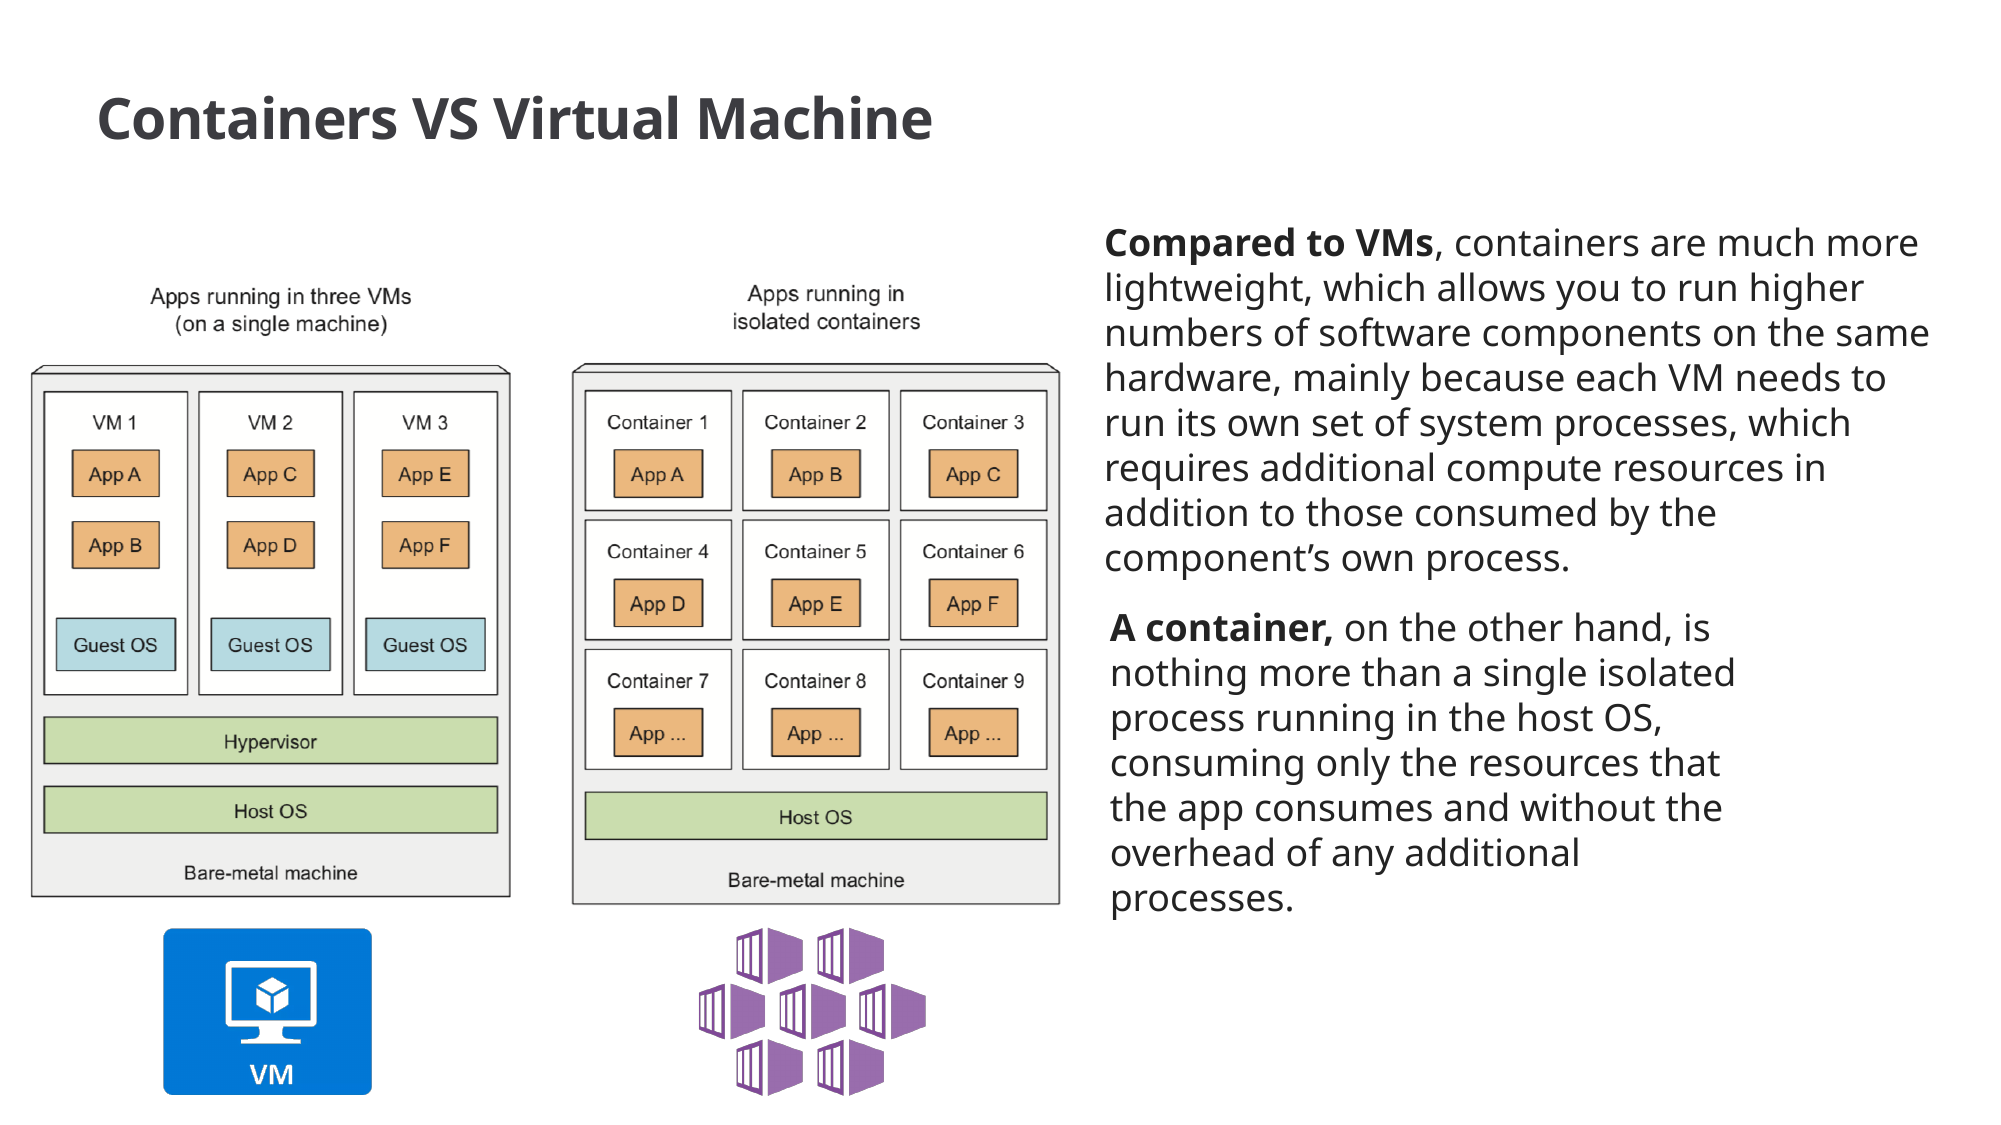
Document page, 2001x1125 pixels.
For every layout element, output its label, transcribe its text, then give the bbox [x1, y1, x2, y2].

picture [550, 273, 1074, 1125]
text_box A container, on the other hand, is nothing more than a single isolated process running in the host OS, consuming only the resources that the app consumes and without the overhead of any additional processes. [1094, 596, 1756, 926]
picture [0, 273, 536, 1117]
title Containers VS Virtual Machine [96, 75, 1904, 166]
text_box Compared to VMs, containers are much more lightweight, which allows you to run higher numbers of software components on the same hardware, mainly because each VM needs to run its own set of system processes, which requires additional compute resources in addition to those consumed by the component’s own process. [1089, 211, 1955, 586]
